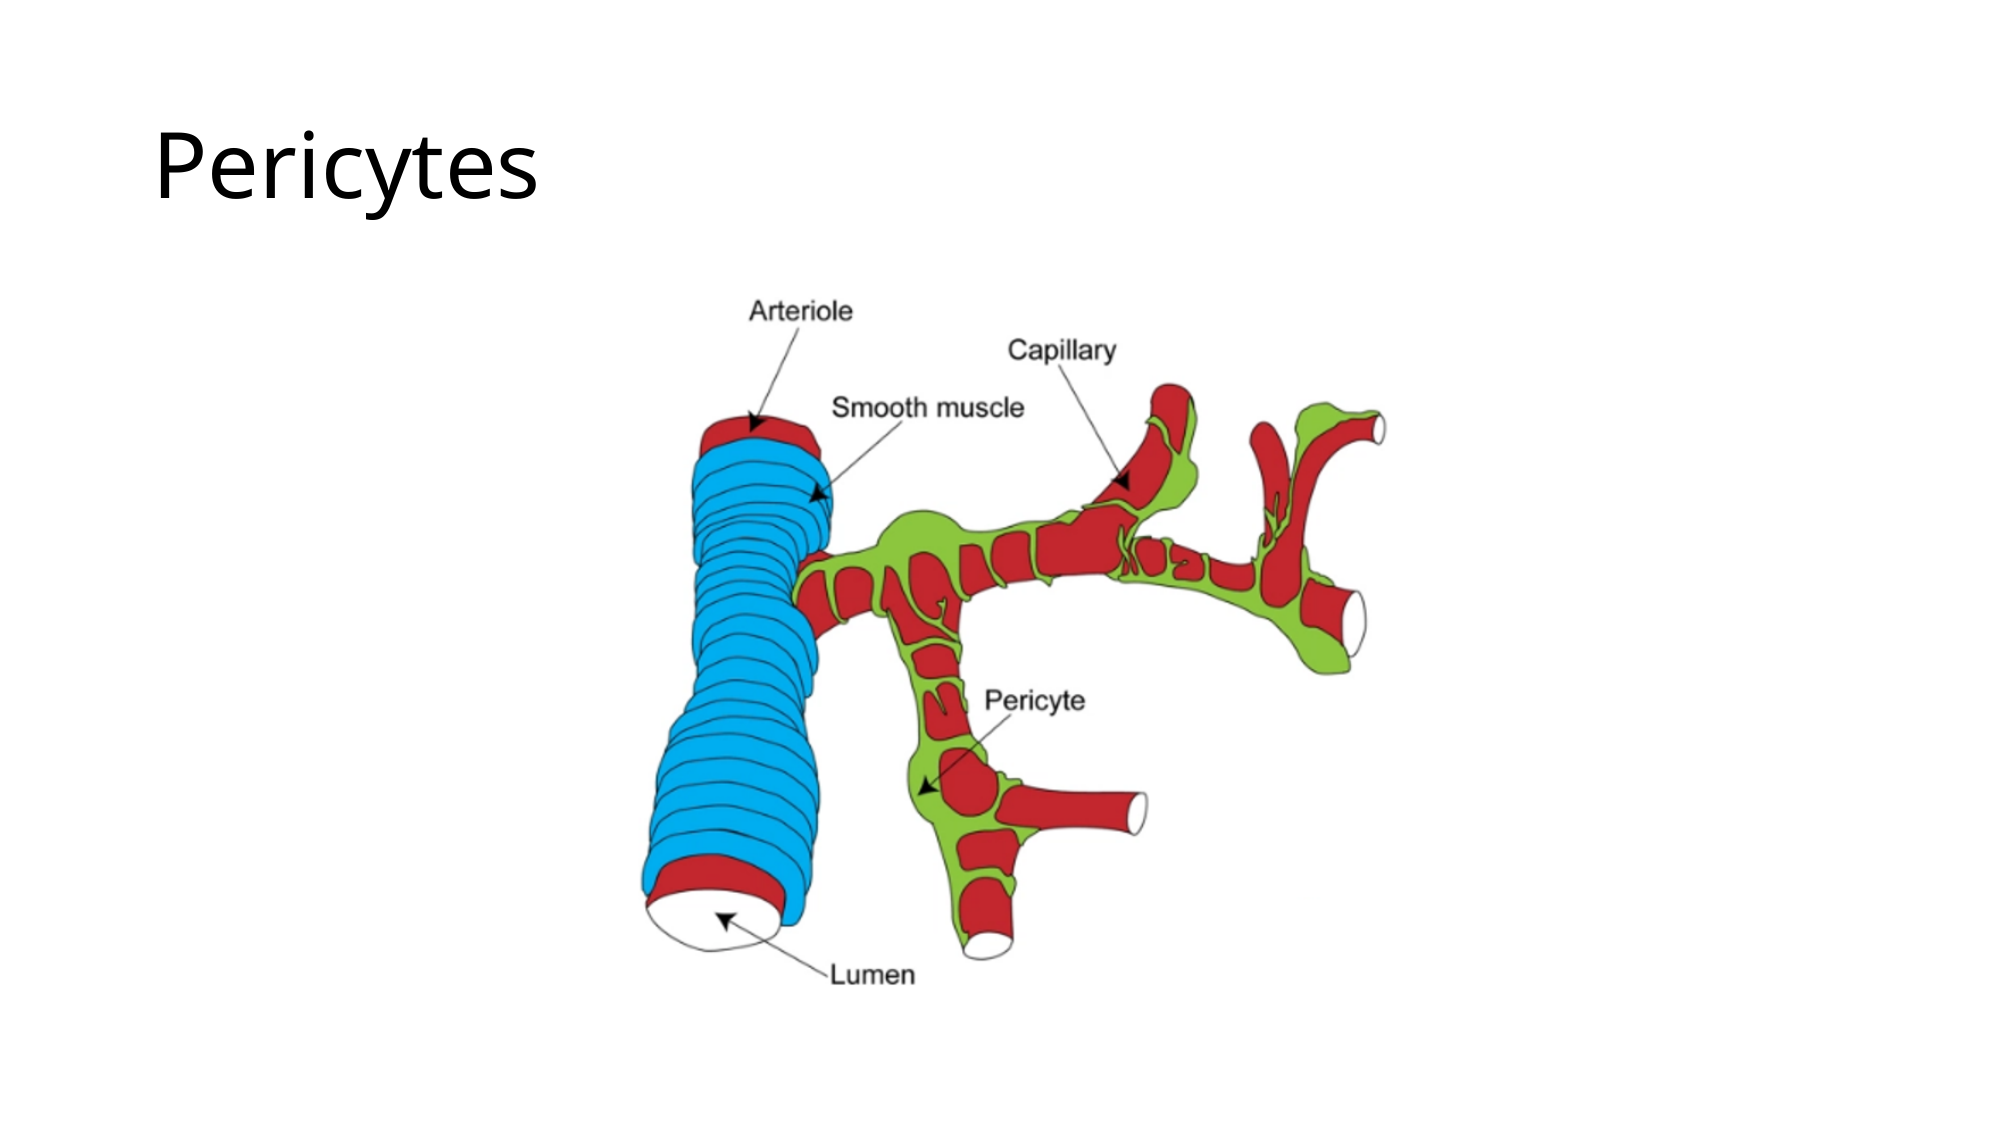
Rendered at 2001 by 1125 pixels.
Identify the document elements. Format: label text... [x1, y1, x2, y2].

picture [601, 277, 1392, 993]
title Pericytes [137, 59, 1863, 278]
